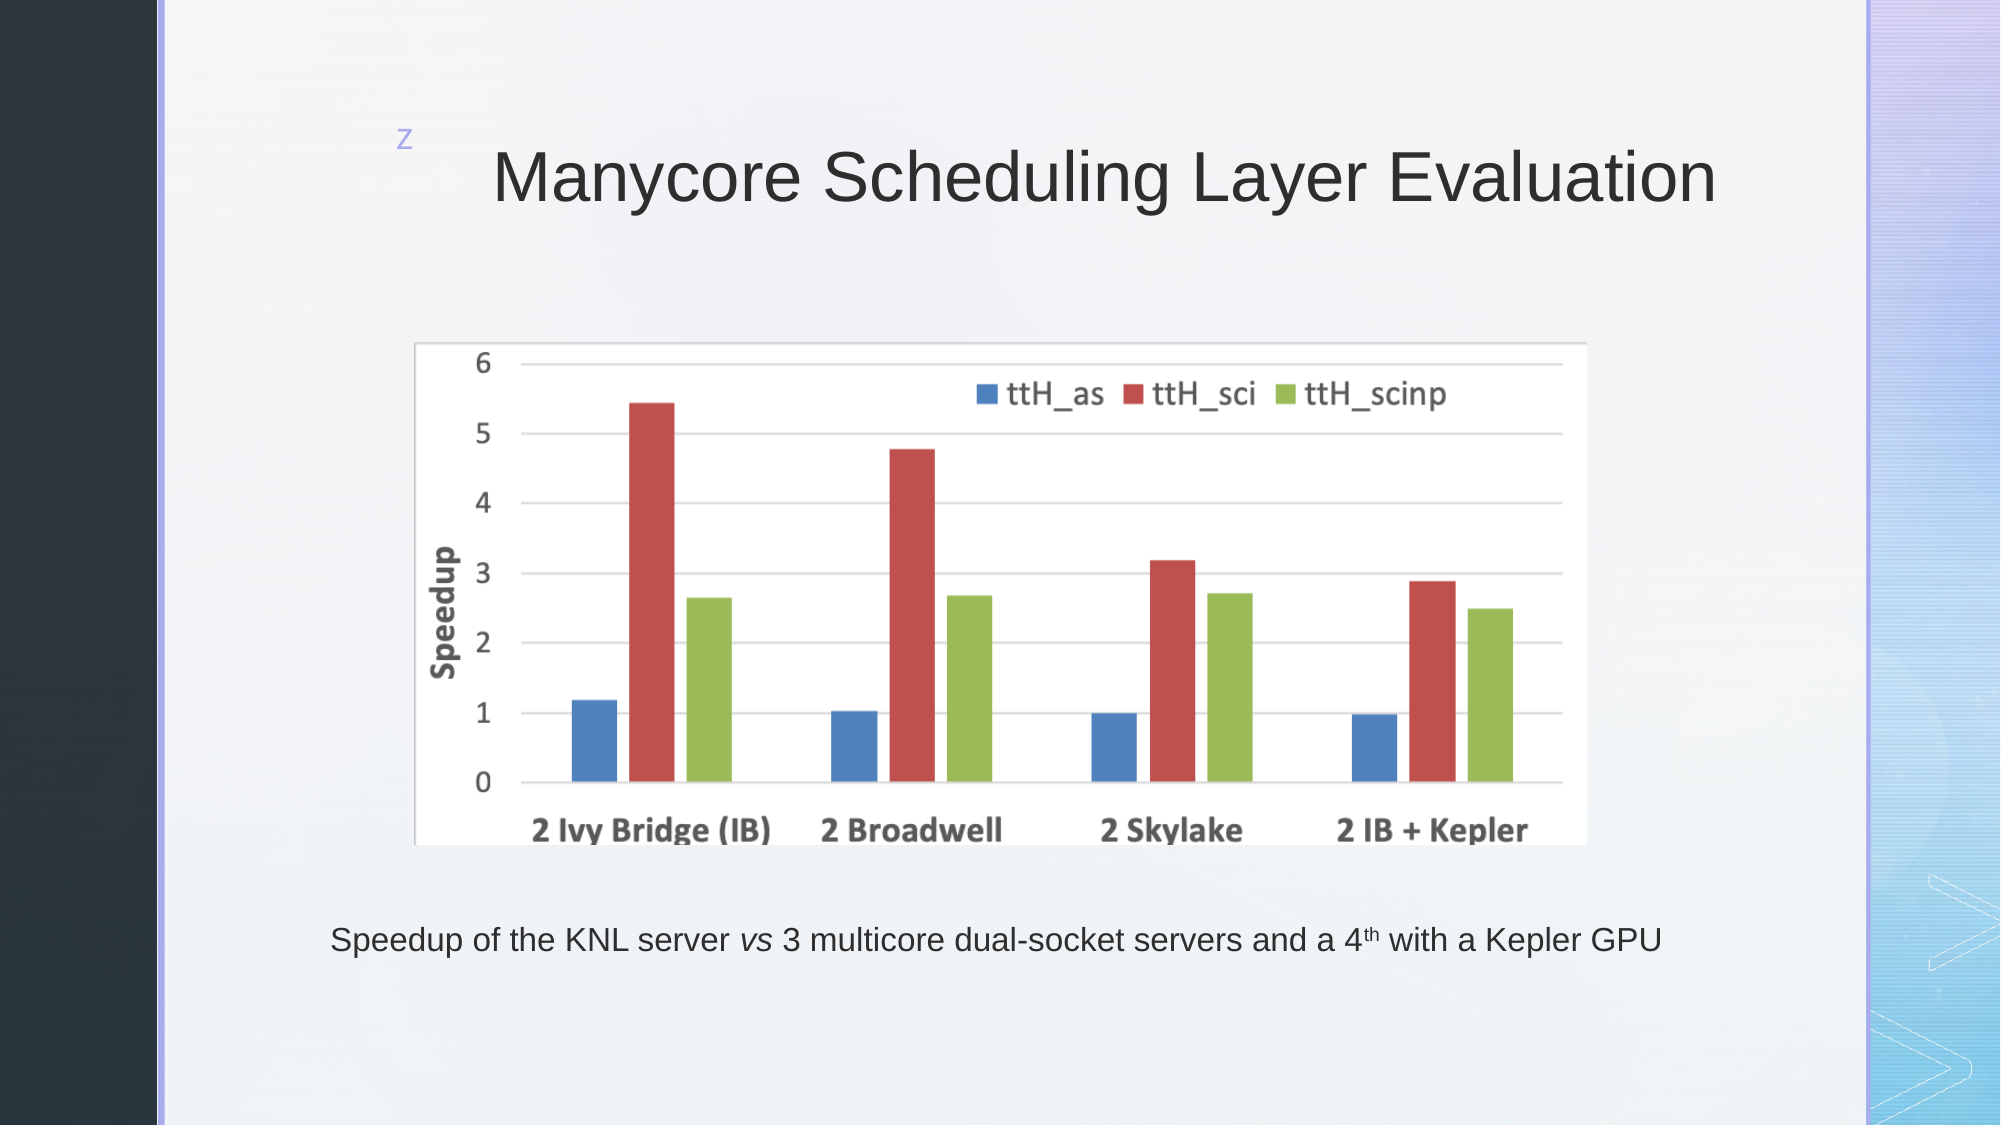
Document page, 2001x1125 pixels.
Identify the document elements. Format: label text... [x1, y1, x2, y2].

picture [1871, 0, 2001, 1125]
title Manycore Scheduling Layer Evaluation [428, 132, 1734, 310]
picture [413, 340, 1587, 846]
text_box Speedup of the KNL server vs 3 multicore dual-socket servers and a 4th with a Kepler GPU [315, 911, 1685, 966]
picture [0, 0, 157, 1125]
